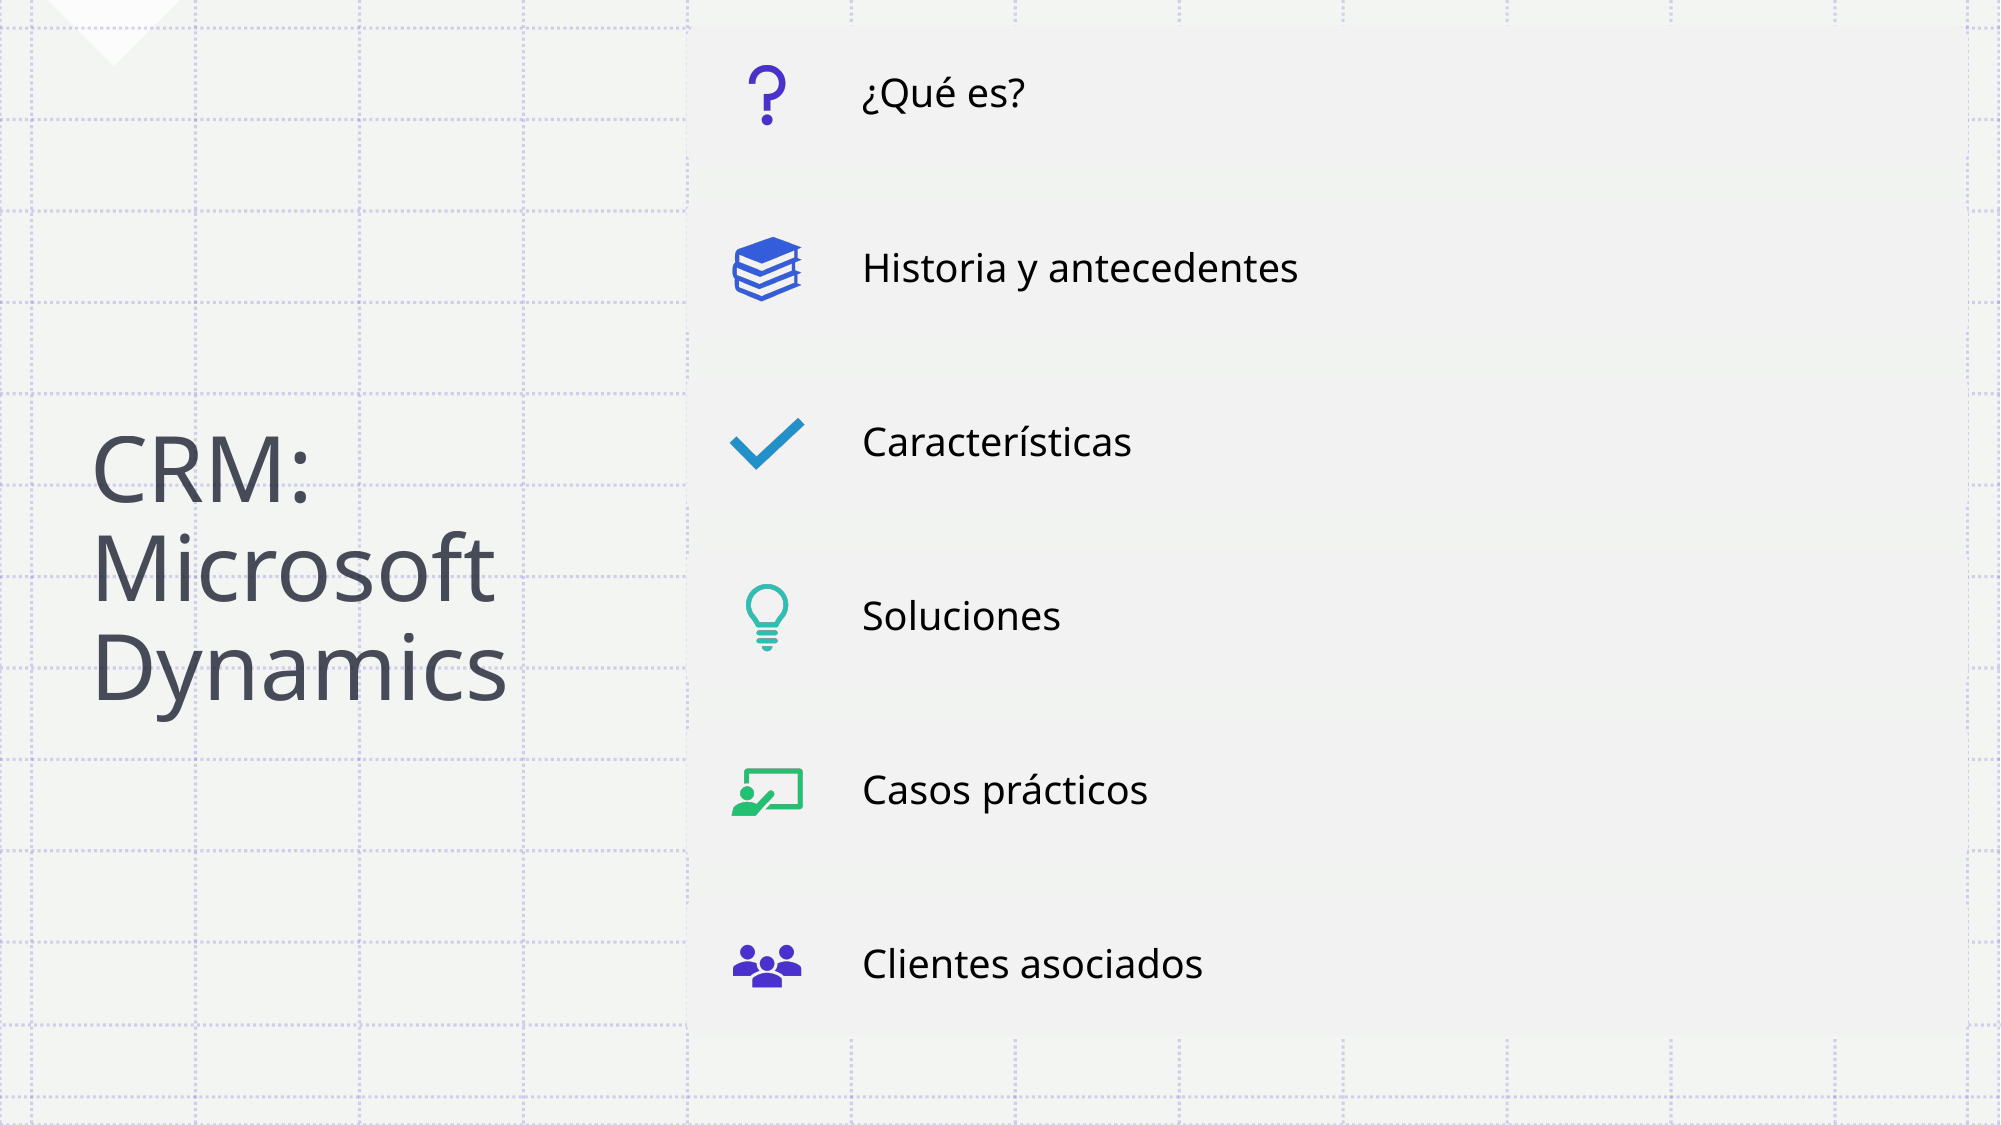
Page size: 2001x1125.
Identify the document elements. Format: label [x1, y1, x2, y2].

list [686, 24, 1968, 1037]
text_box [0, 0, 2000, 1125]
